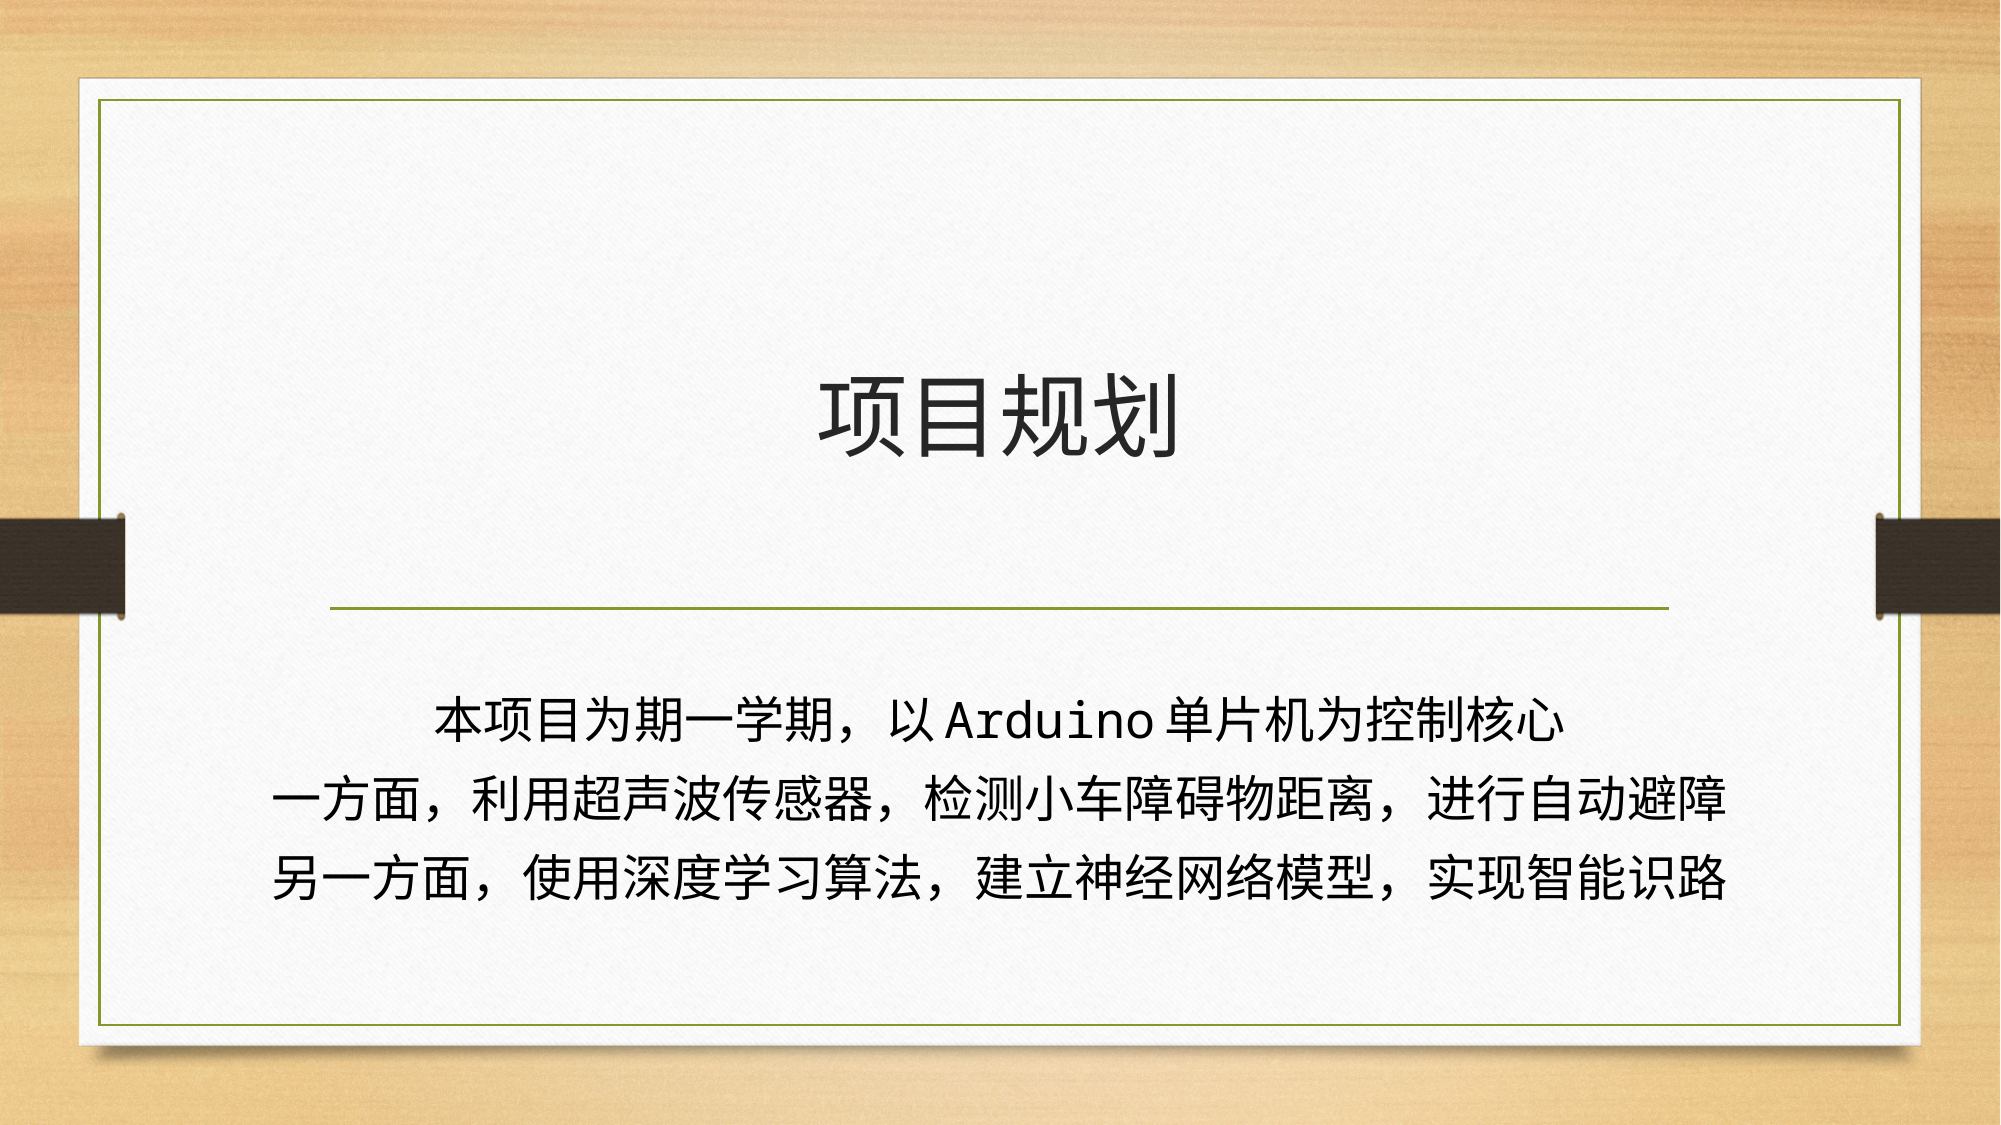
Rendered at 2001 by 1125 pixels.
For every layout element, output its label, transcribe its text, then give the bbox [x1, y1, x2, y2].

list 本项目为期一学期，以Arduino单片机为控制核心 一方面，利用超声波传感器，检测小车障碍物距离，进行自动避障 另一方面，使用深度学习算法，建立神经网络模型，实现智能识路 [250, 680, 1749, 1000]
picture [0, 0, 2001, 1125]
title 项目规划 [330, 287, 1669, 587]
